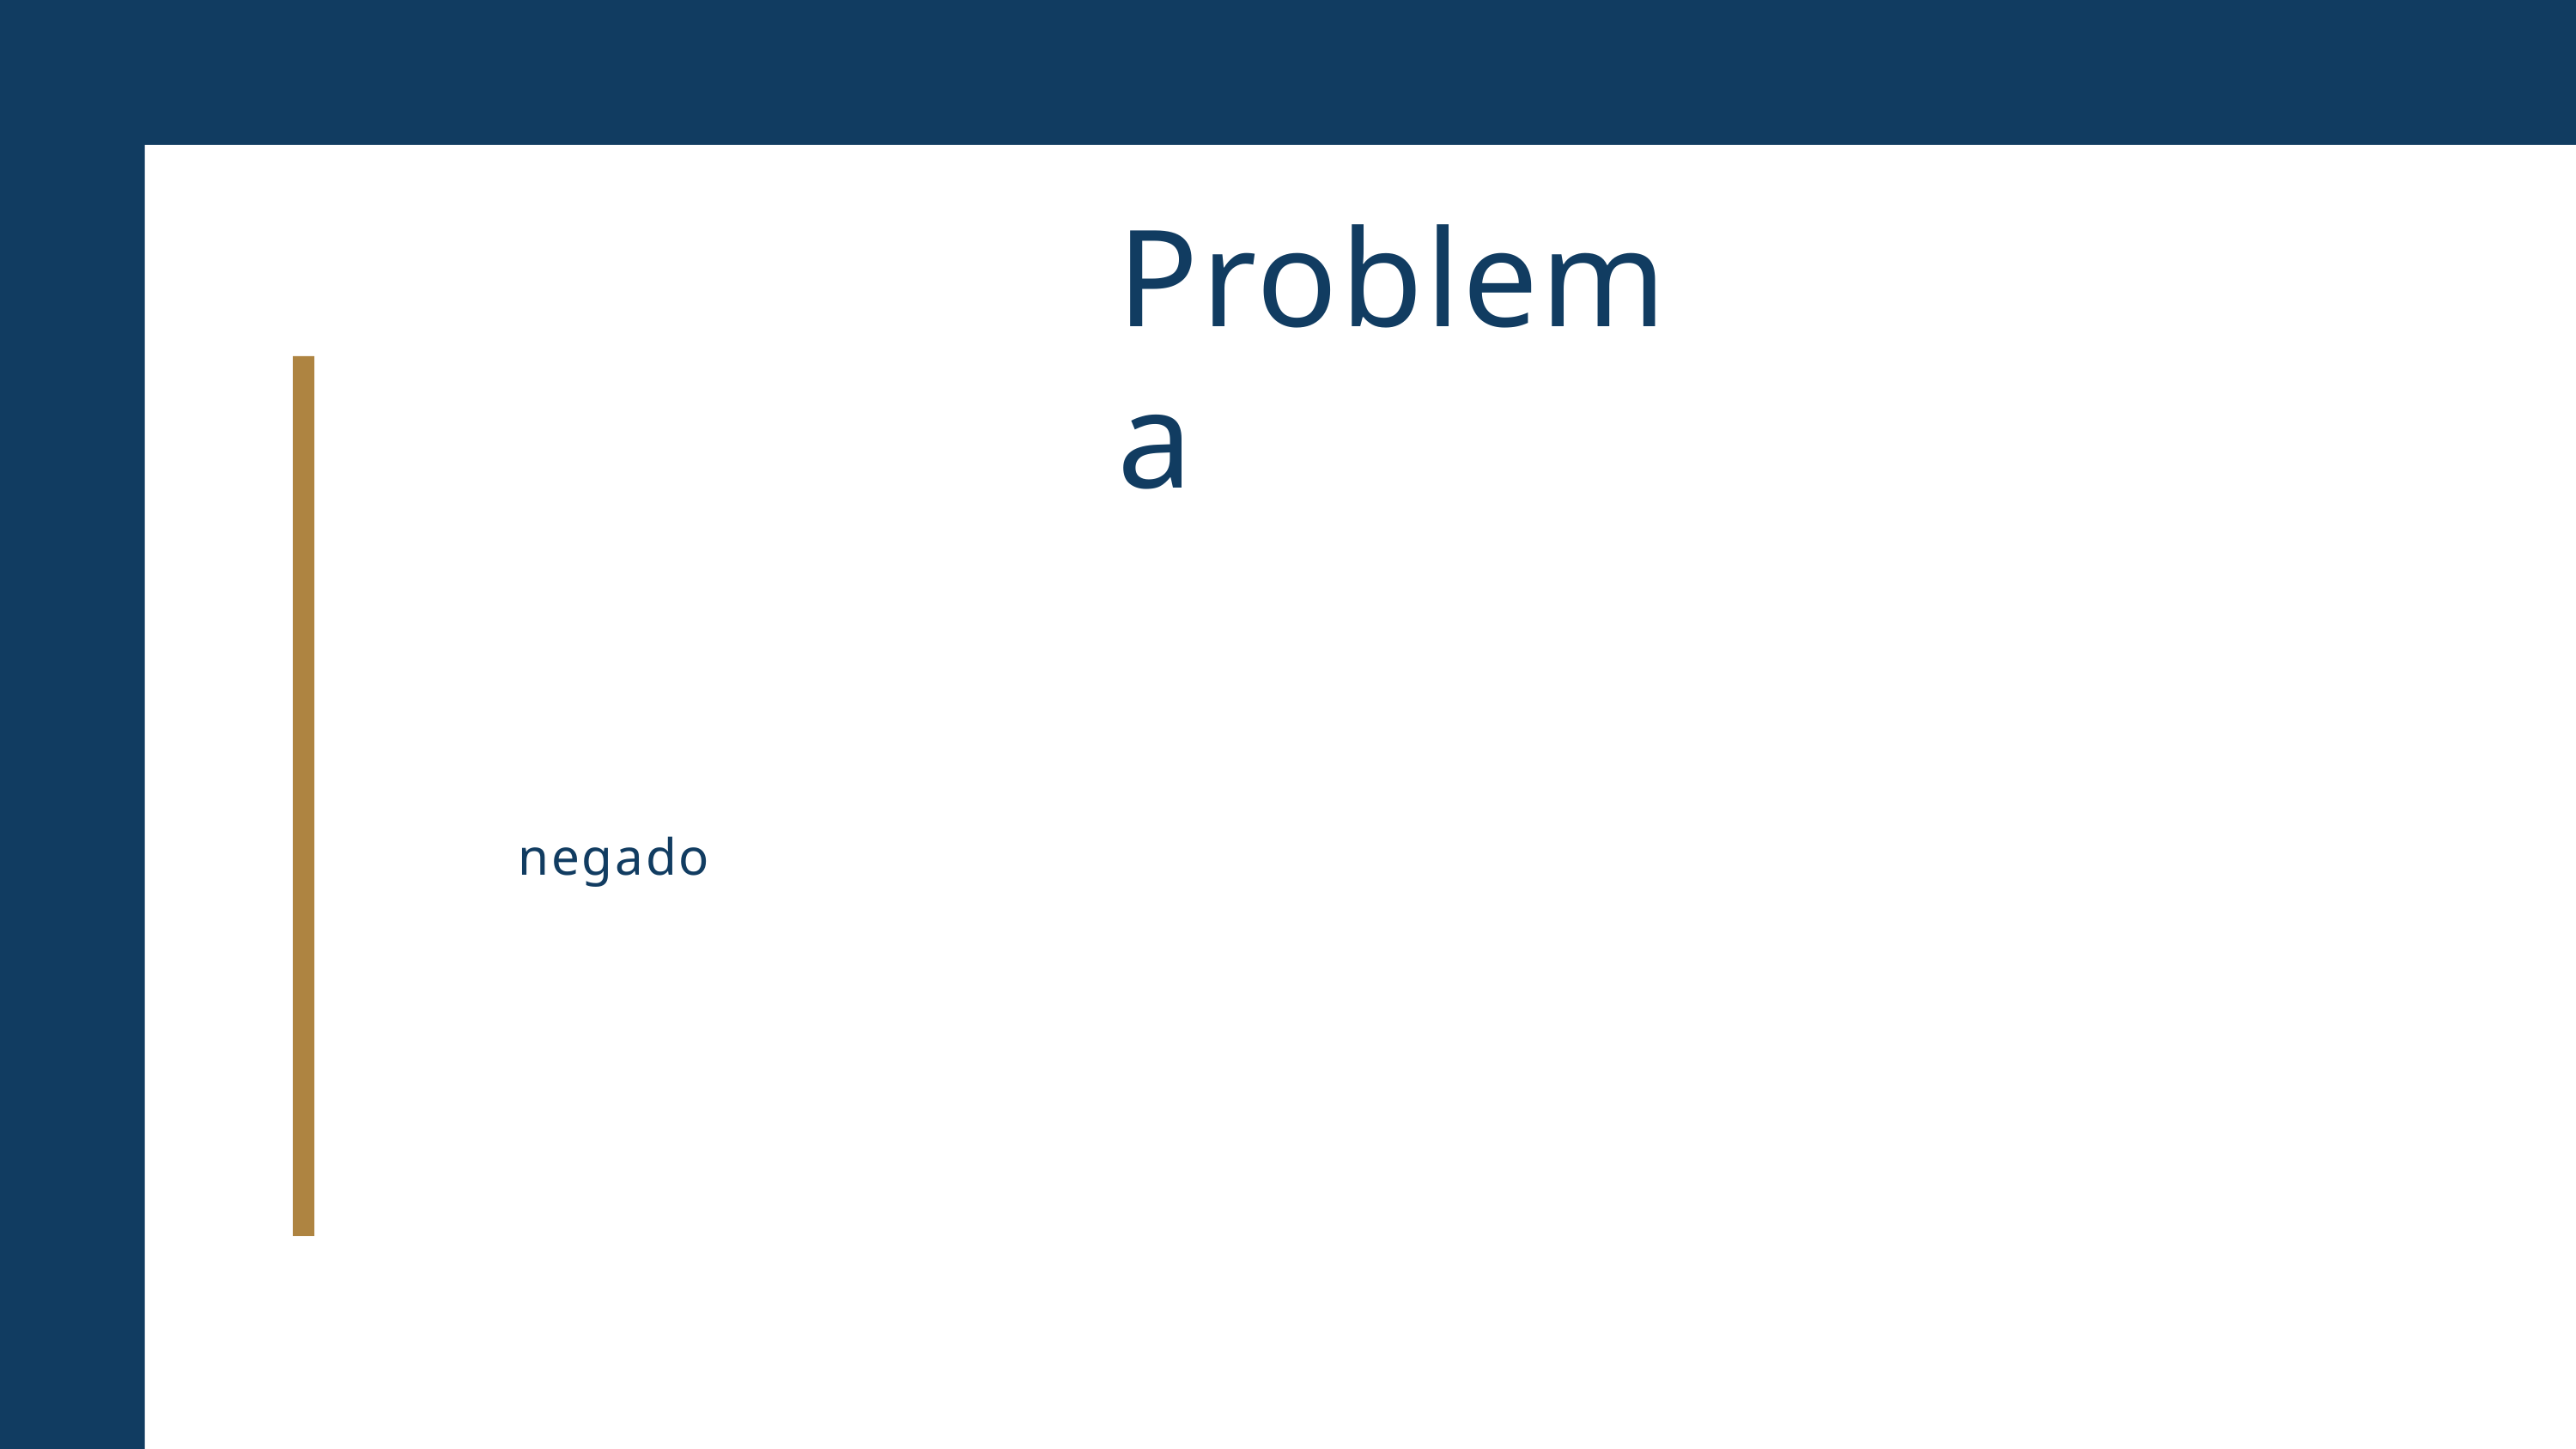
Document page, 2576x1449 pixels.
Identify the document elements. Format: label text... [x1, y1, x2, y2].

text_box [144, 144, 2576, 1449]
text_box [293, 355, 315, 1236]
text_box negado [518, 805, 2494, 886]
text_box Problema [1117, 192, 1684, 515]
